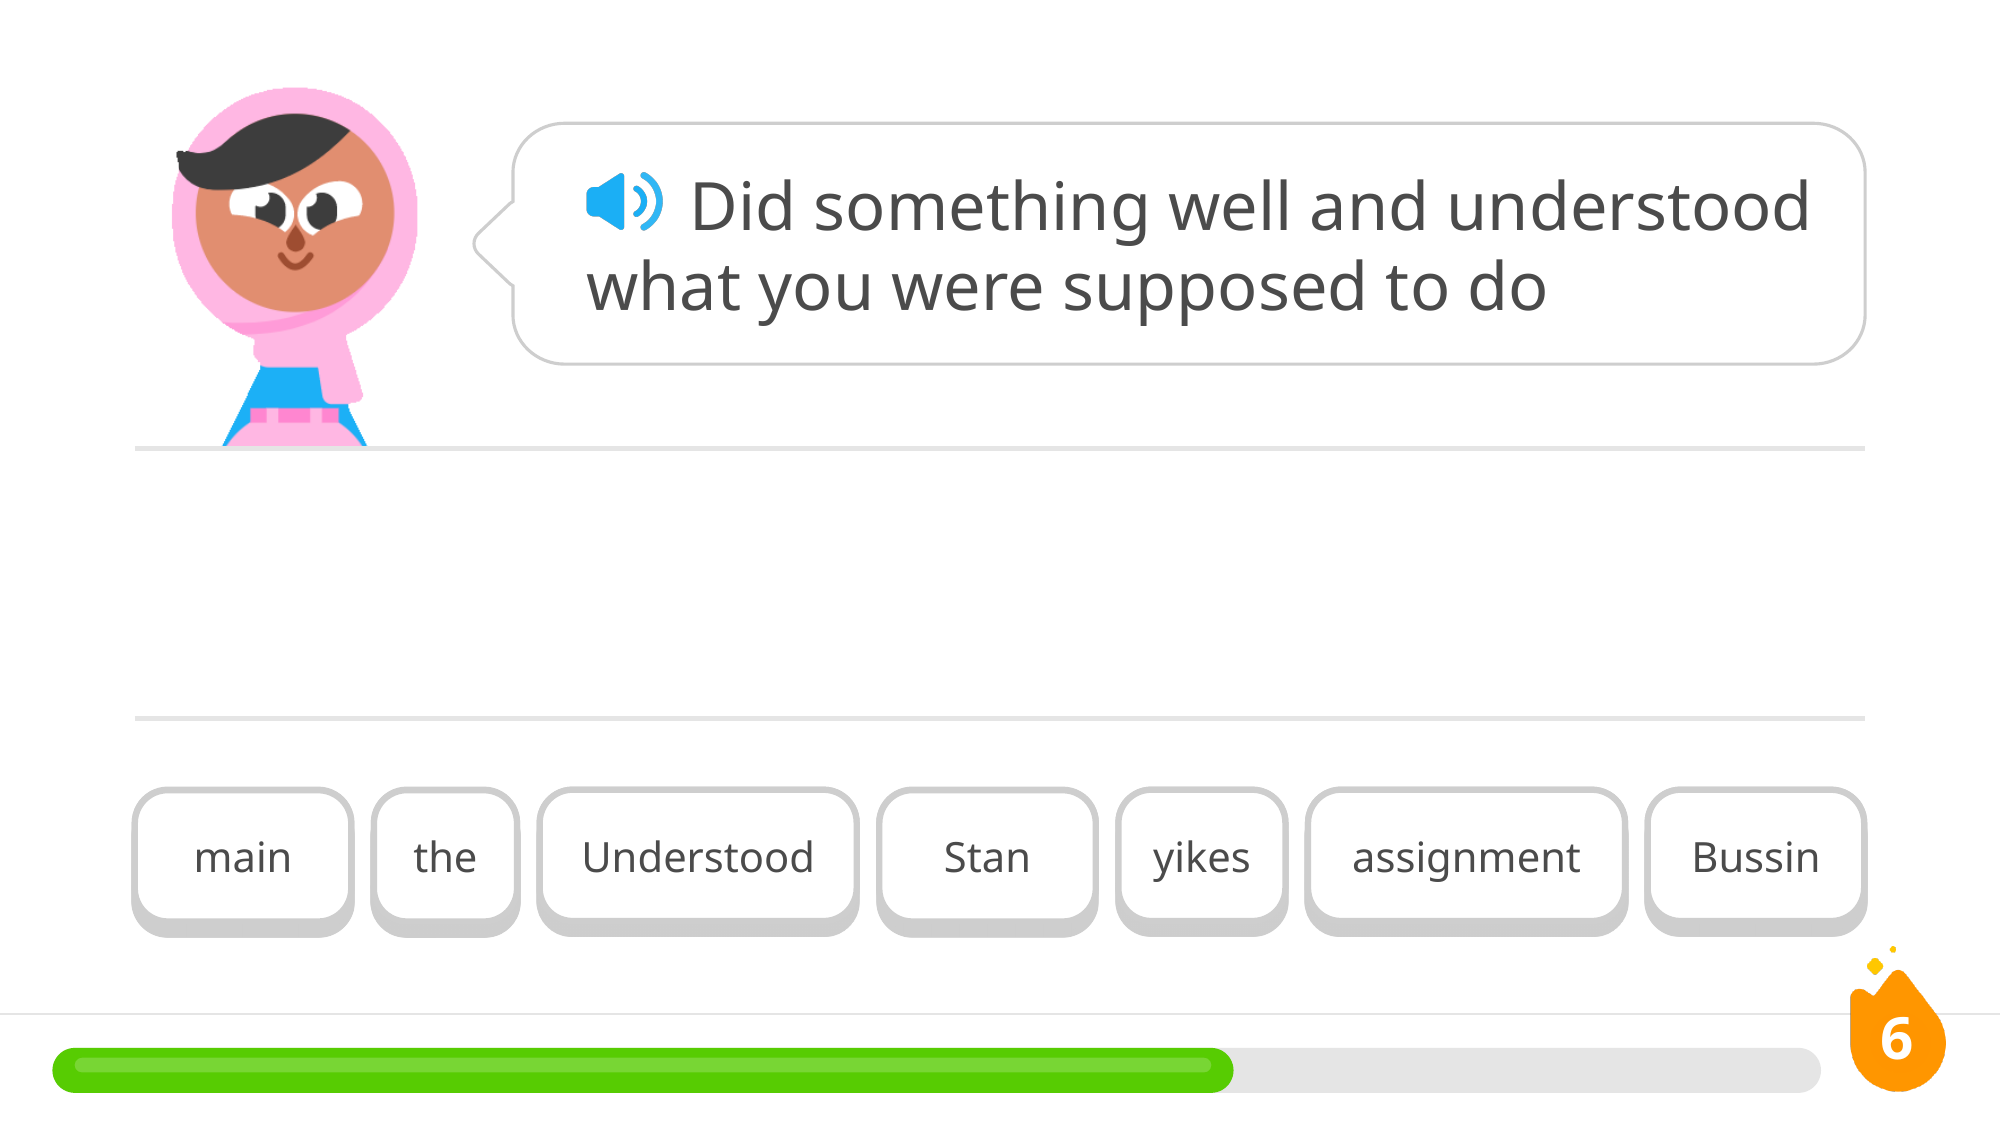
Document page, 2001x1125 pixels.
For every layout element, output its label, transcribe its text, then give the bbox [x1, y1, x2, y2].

text_box main [133, 789, 353, 923]
text_box the [372, 789, 519, 923]
text_box Did something well and understood what you were supposed to do [492, 122, 1867, 366]
text_box yikes [1117, 788, 1287, 923]
text_box Bussin [1646, 788, 1866, 923]
picture [1847, 1072, 1948, 1093]
picture [1847, 945, 1948, 1011]
text_box Understood [538, 788, 858, 923]
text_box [52, 1047, 1234, 1093]
picture [585, 171, 665, 231]
picture [111, 73, 492, 450]
slide_number 6 [1830, 1011, 1965, 1072]
text_box assignment [1306, 788, 1627, 923]
text_box Stan [878, 789, 1097, 923]
